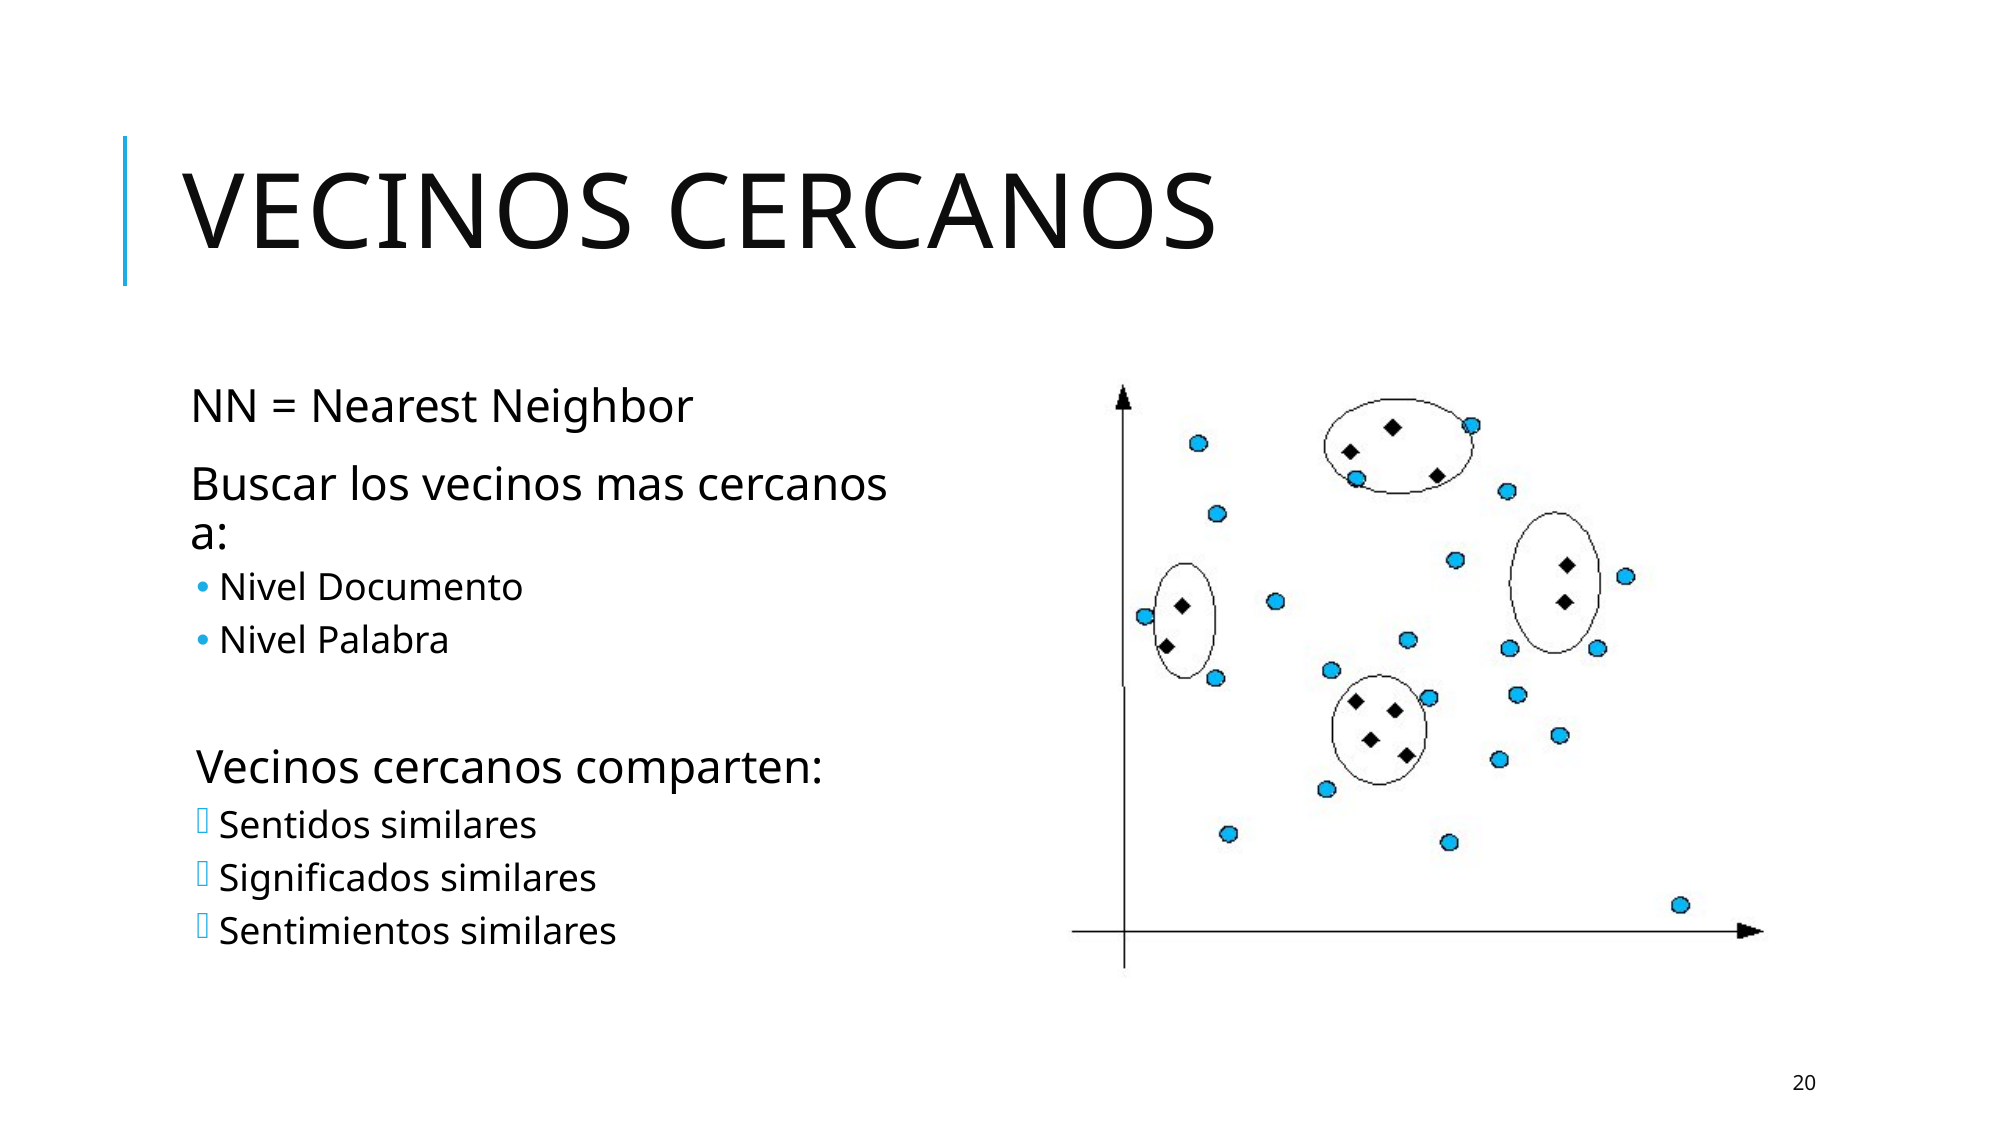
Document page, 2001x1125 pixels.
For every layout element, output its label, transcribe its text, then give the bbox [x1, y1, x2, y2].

list NN = Nearest Neighbor Buscar los vecinos mas cercanos a: Nivel Documento Nivel Palabra Vecinos cercanos comparten: Sentidos similares Significados similares Sentimientos similares [168, 375, 928, 1035]
title Vecinos cercanos [168, 96, 1763, 342]
slide_number 20 [1777, 1061, 1938, 1107]
picture [1055, 341, 1778, 979]
